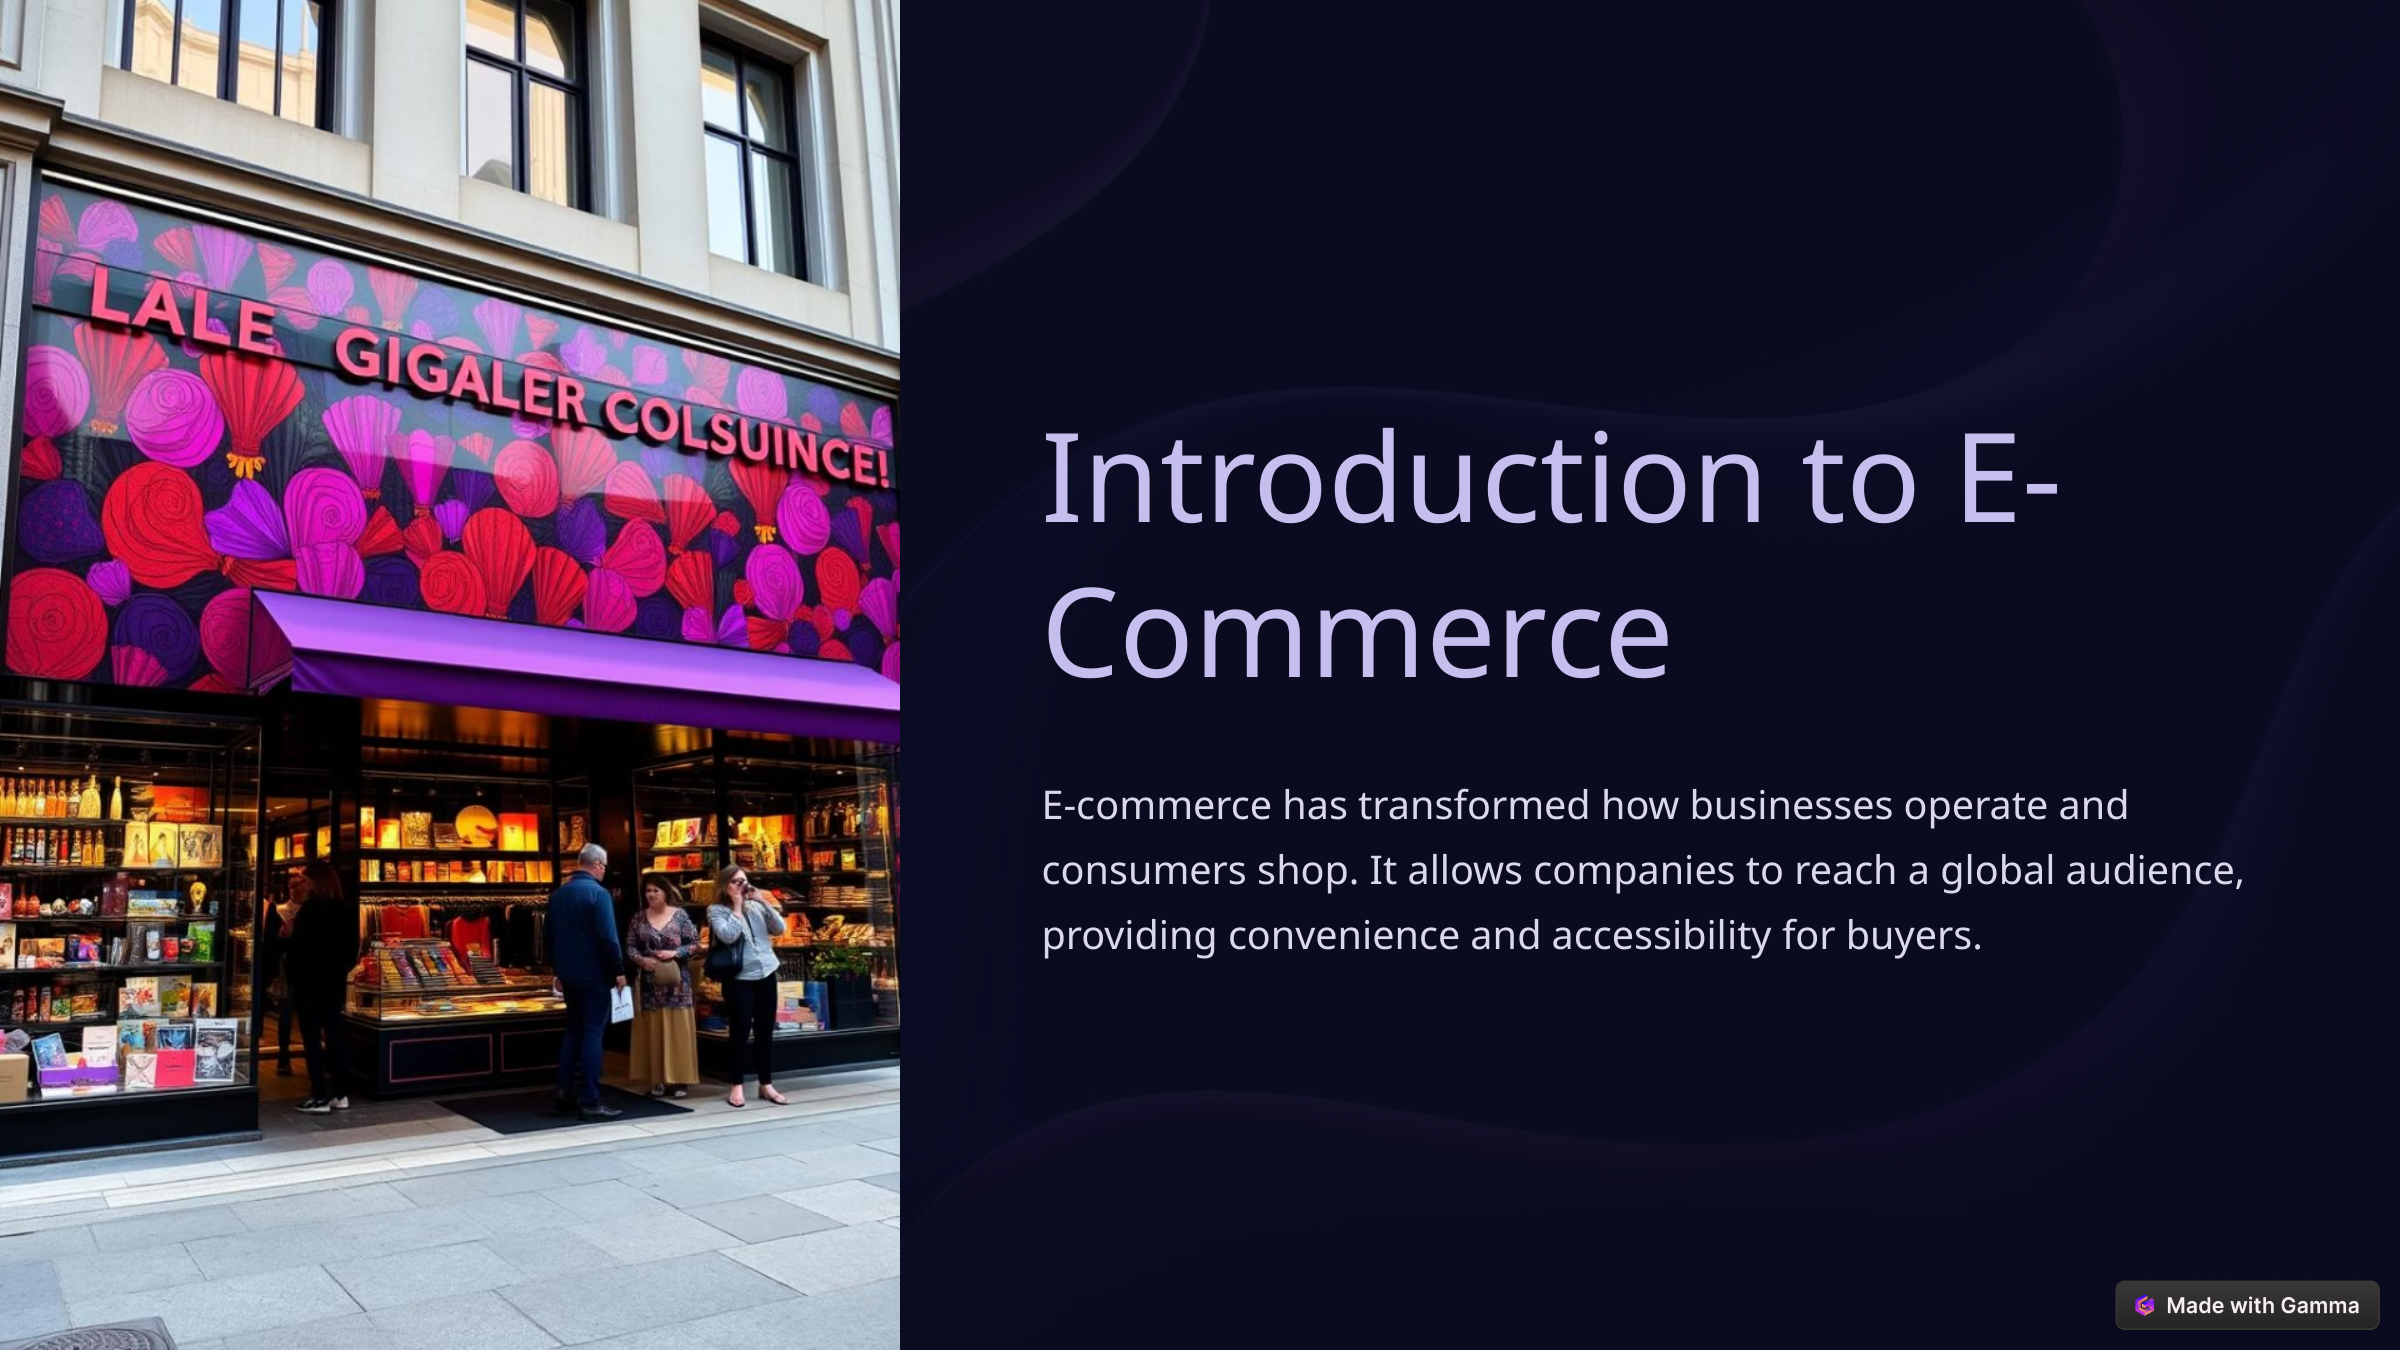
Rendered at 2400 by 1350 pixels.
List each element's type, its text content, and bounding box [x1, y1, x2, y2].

picture [2106, 1271, 2389, 1339]
text_box Introduction to E-Commerce [1041, 392, 2259, 703]
picture [0, 0, 900, 1350]
text_box E-commerce has transformed how businesses operate and consumers shop. It allows companies to reach a global audience, providing convenience and accessibility for buyers. [1041, 763, 2259, 958]
